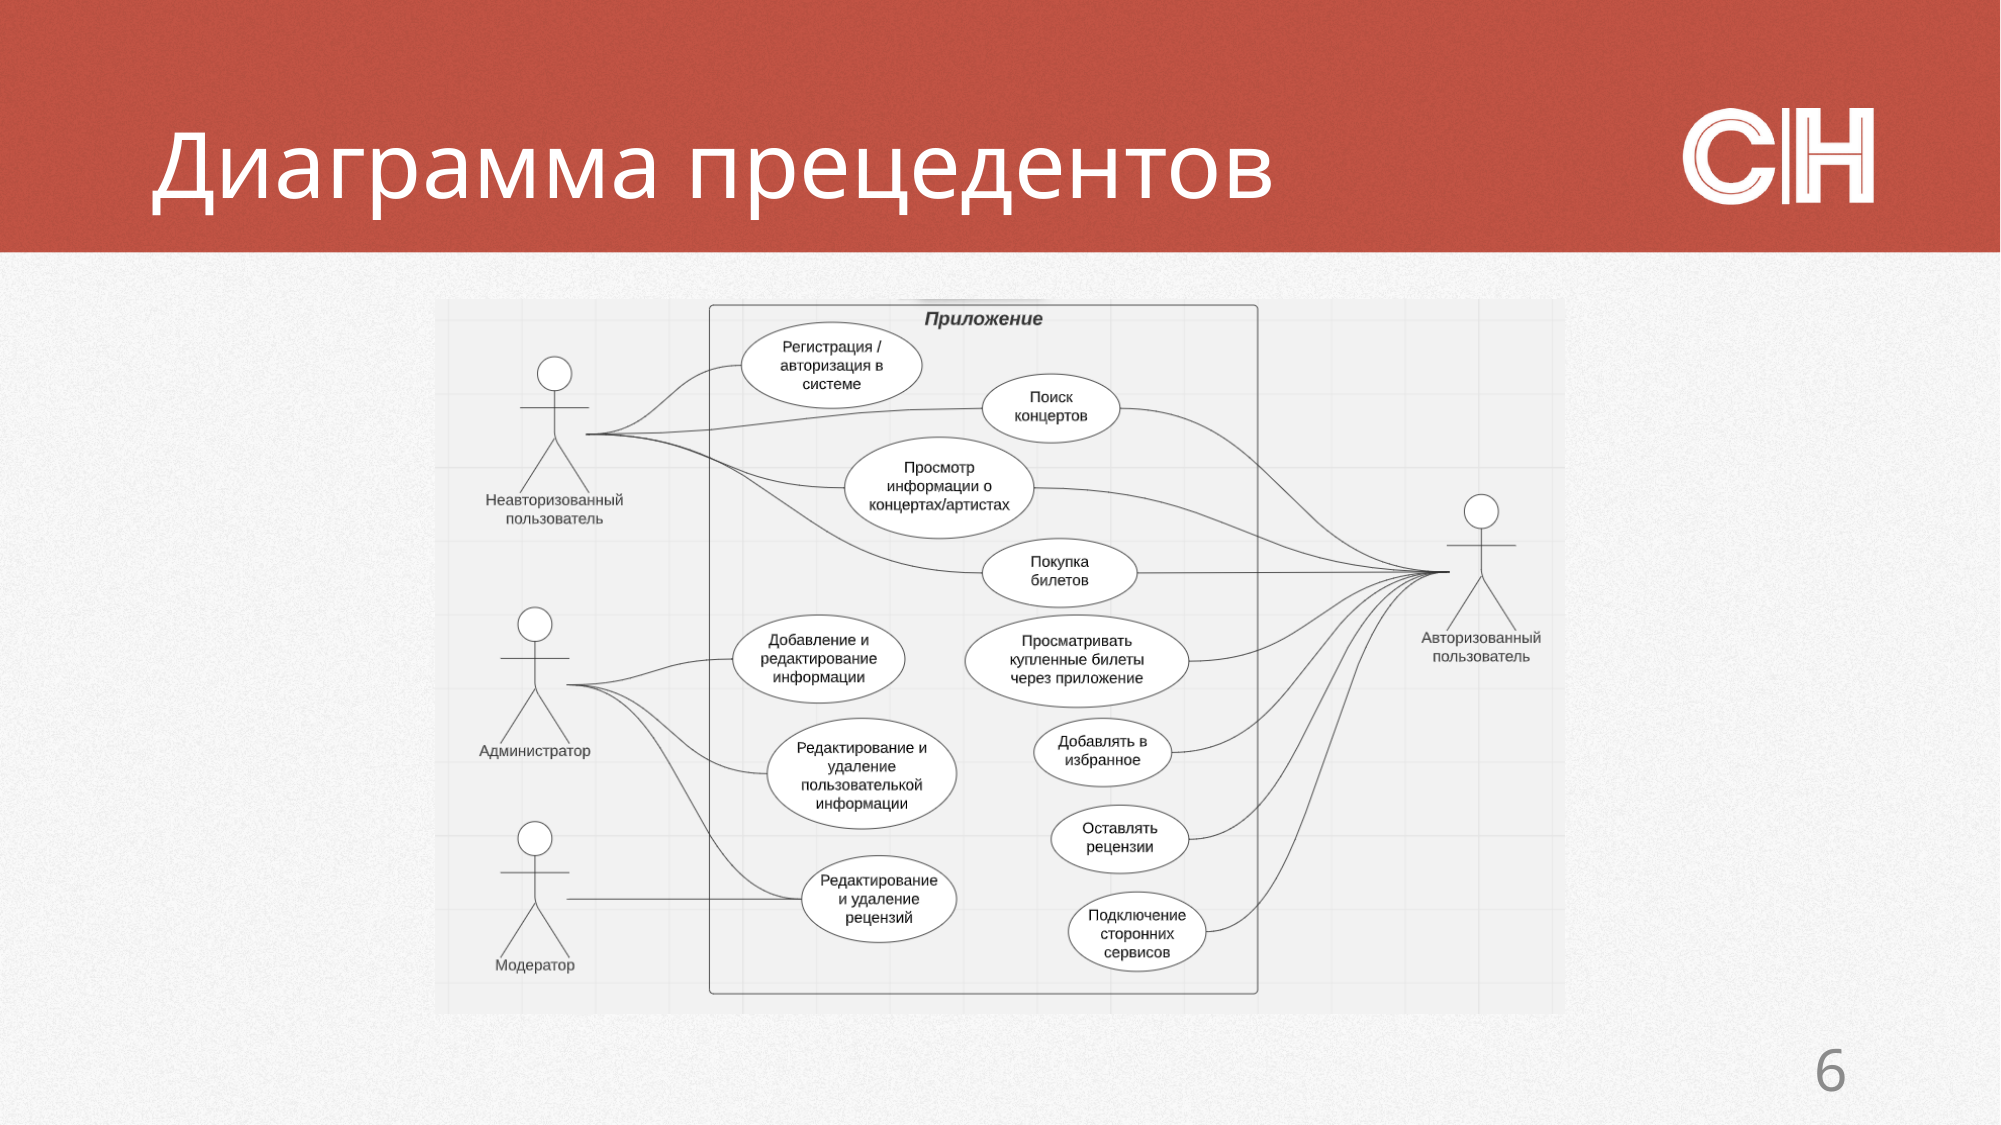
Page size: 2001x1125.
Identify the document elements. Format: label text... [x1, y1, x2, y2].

picture [0, 0, 2001, 1125]
title Диаграмма прецедентов [137, 59, 1863, 278]
slide_number 6 [1412, 1042, 1863, 1103]
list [435, 299, 1565, 1014]
